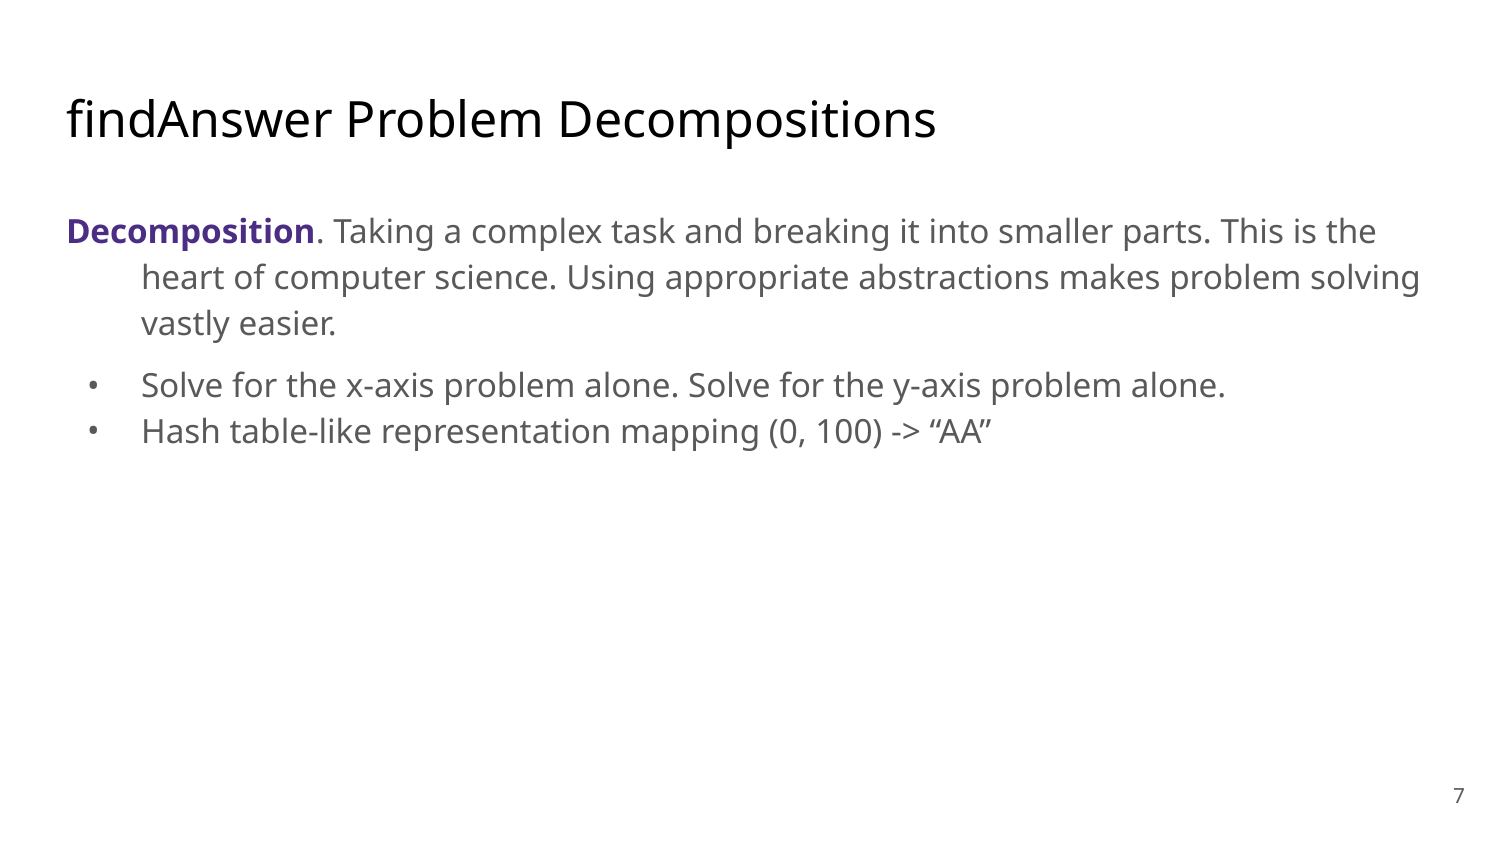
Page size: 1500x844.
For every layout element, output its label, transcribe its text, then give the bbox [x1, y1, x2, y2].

list Decomposition. Taking a complex task and breaking it into smaller parts. This is the heart of computer science. Using appropriate abstractions makes problem solving vastly easier. Solve for the x-axis problem alone. Solve for the y-axis problem alone. Hash table-like representation mapping (0, 100) -> “AA” [51, 189, 1449, 750]
slide_number ‹#› [1389, 764, 1480, 830]
title findAnswer Problem Decompositions [51, 72, 1449, 167]
